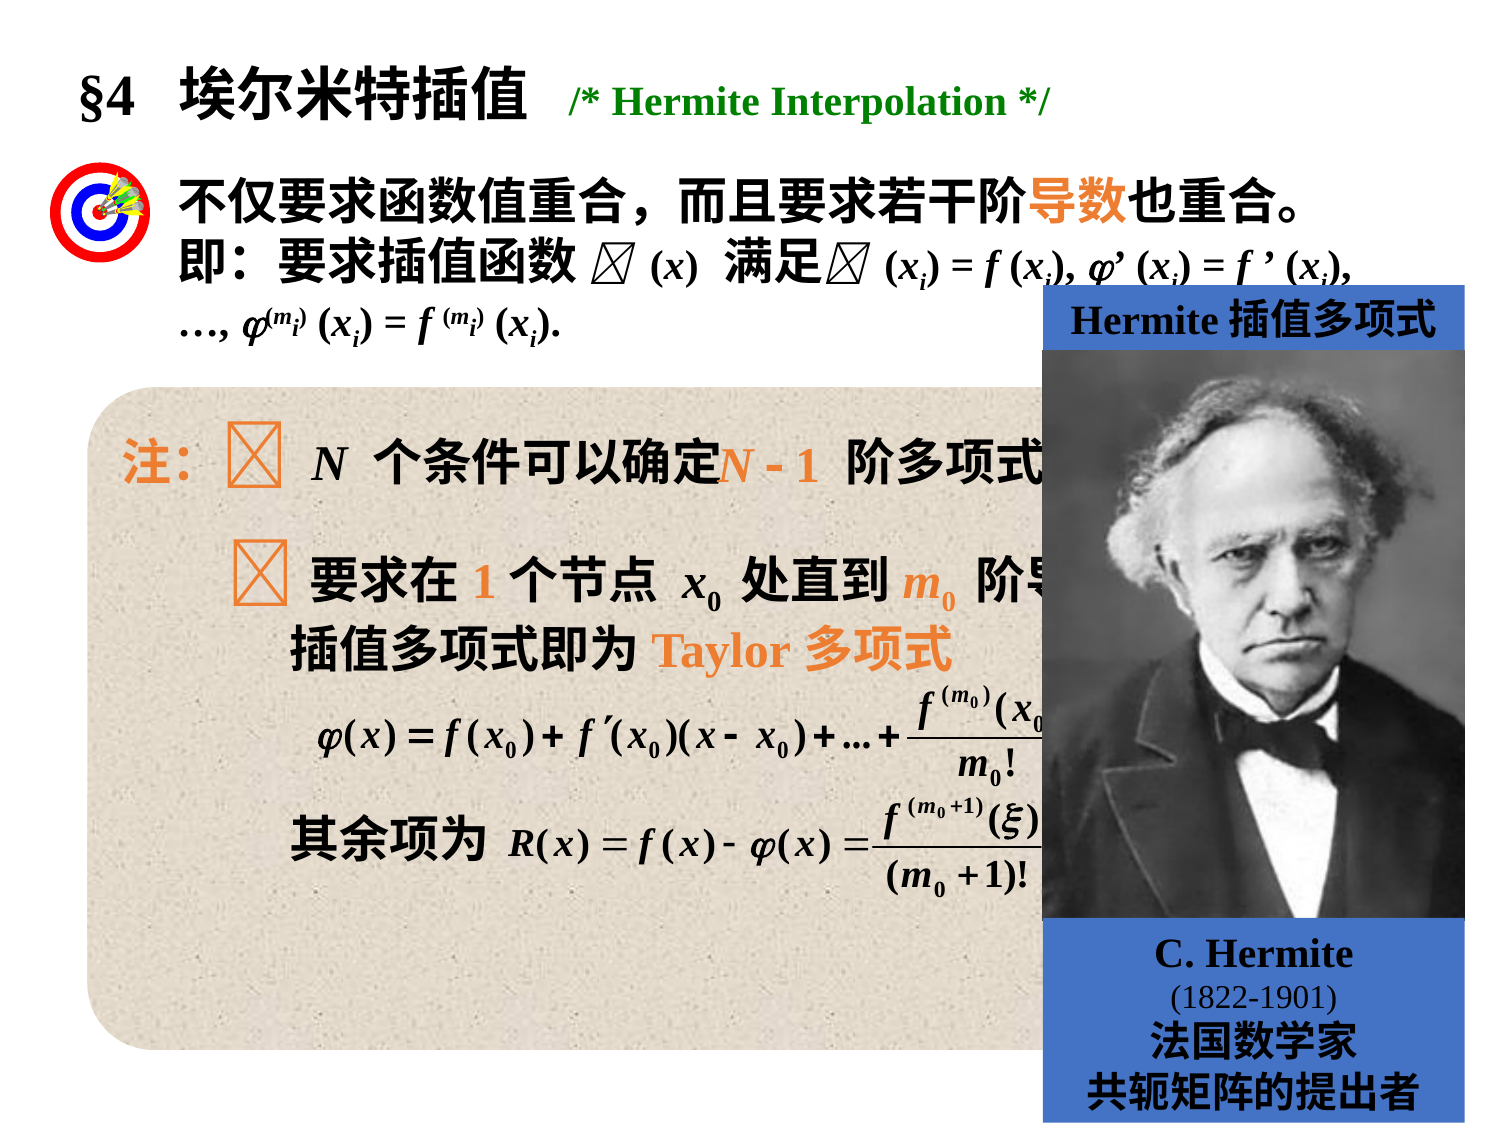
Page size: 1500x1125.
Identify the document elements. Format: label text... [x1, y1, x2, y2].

text_box N  1 [687, 424, 850, 500]
text_box §4 埃尔米特插值 /* Hermite Interpolation */ [62, 50, 1140, 135]
text_box 注： N 个条件可以确定 阶多项式。 [87, 387, 1042, 1050]
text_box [212, 524, 1042, 907]
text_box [1042, 285, 1465, 1125]
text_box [49, 162, 1376, 350]
